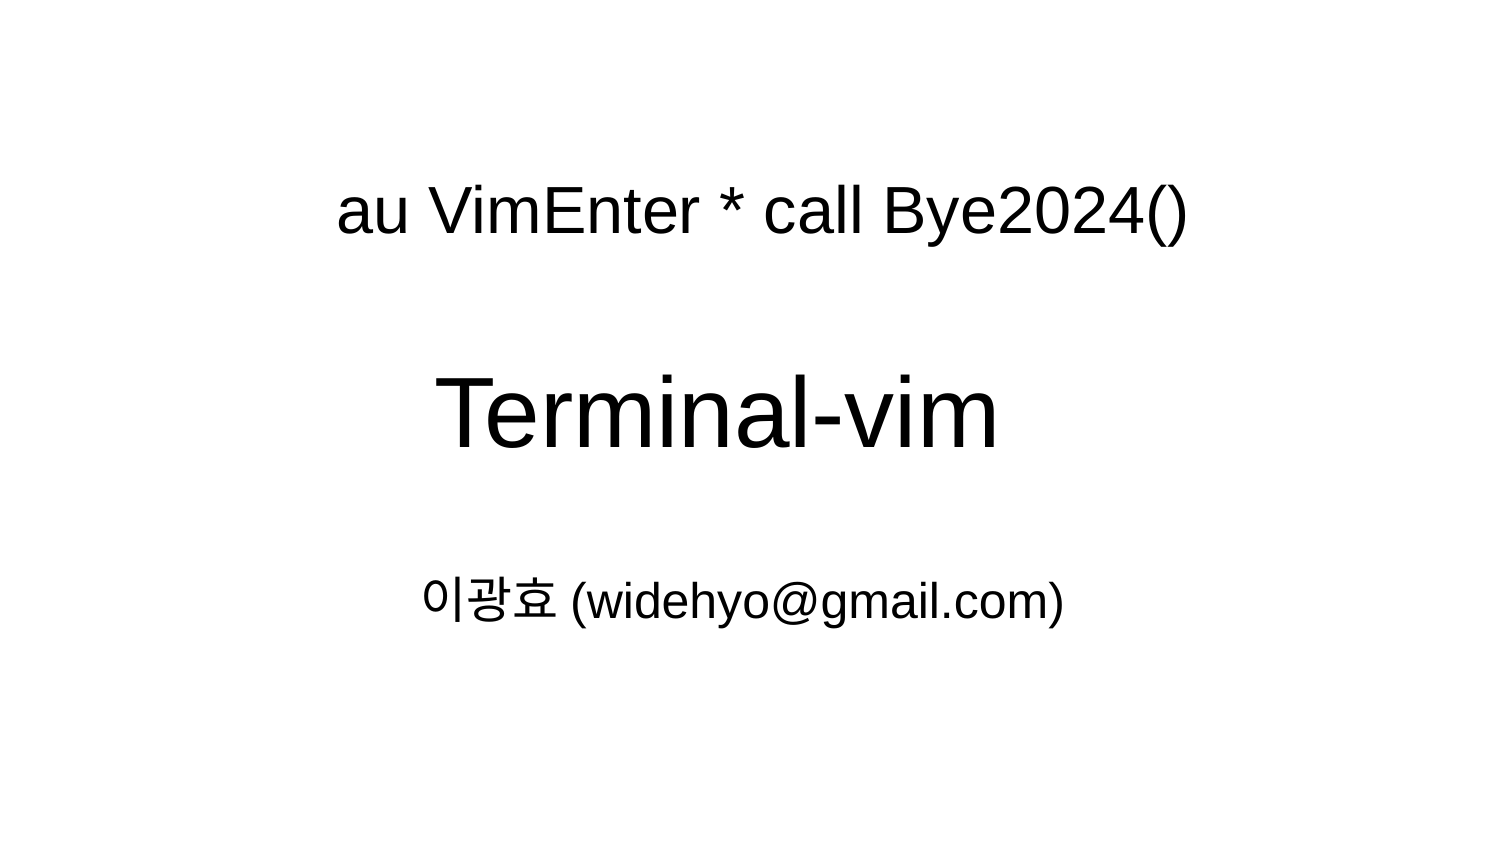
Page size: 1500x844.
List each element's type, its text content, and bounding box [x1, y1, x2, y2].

text_box Terminal-vim [419, 314, 1118, 472]
text_box au VimEnter * call Bye2024() [321, 139, 1272, 242]
text_box 이광효(widehyo@gmail.com) [404, 544, 1081, 623]
